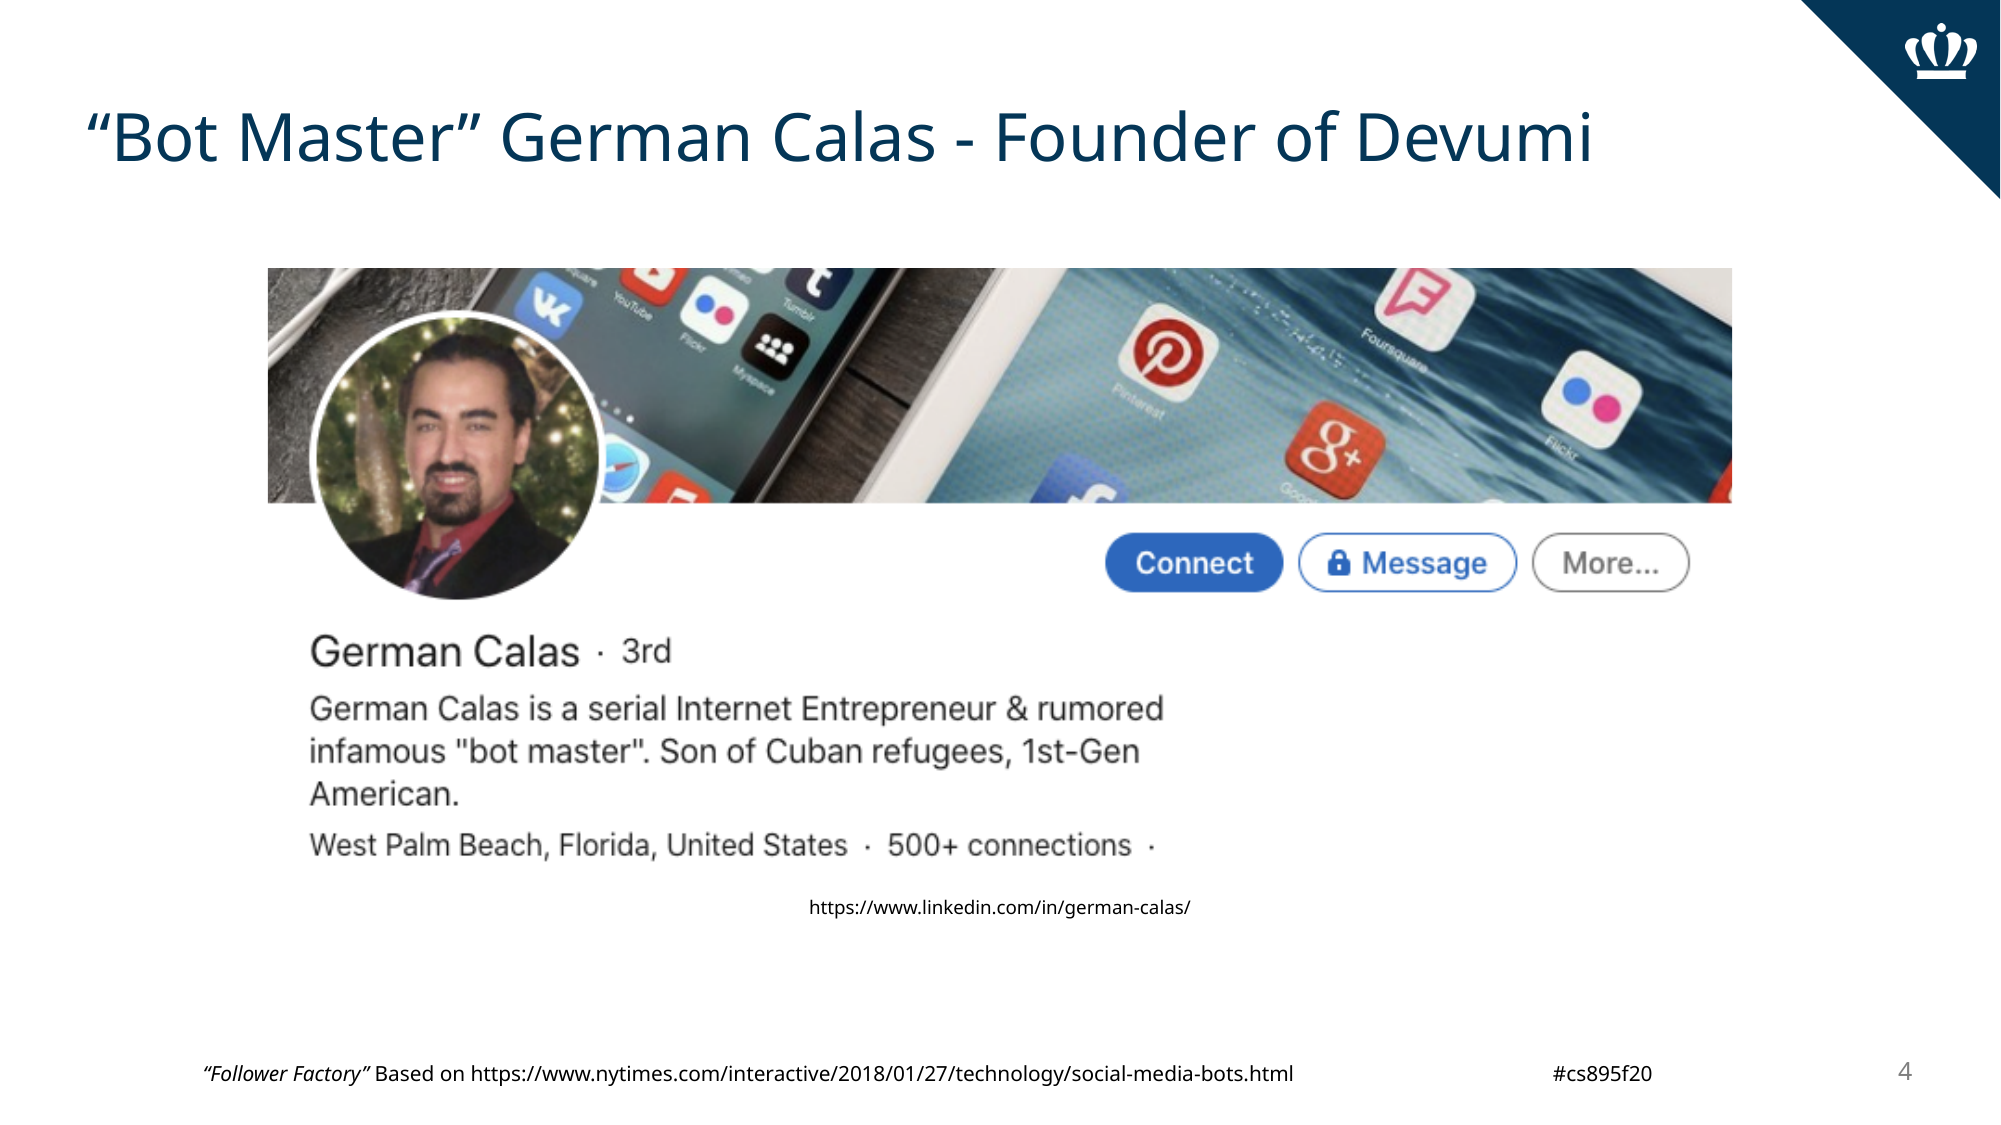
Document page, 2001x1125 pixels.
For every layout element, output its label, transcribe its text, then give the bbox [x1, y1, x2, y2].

title “Bot Master” German Calas - Founder of Devumi [72, 59, 1928, 220]
text_box “Follower Factory” Based on https://www.nytimes.com/interactive/2018/01/27/technology/social-media-bots.html #cs895f20 [0, 1042, 1856, 1103]
text_box https://www.linkedin.com/in/german-calas/ [569, 880, 1431, 933]
slide_number ‹#› [1856, 1042, 1928, 1103]
picture [1905, 23, 1977, 79]
picture [267, 255, 1733, 870]
